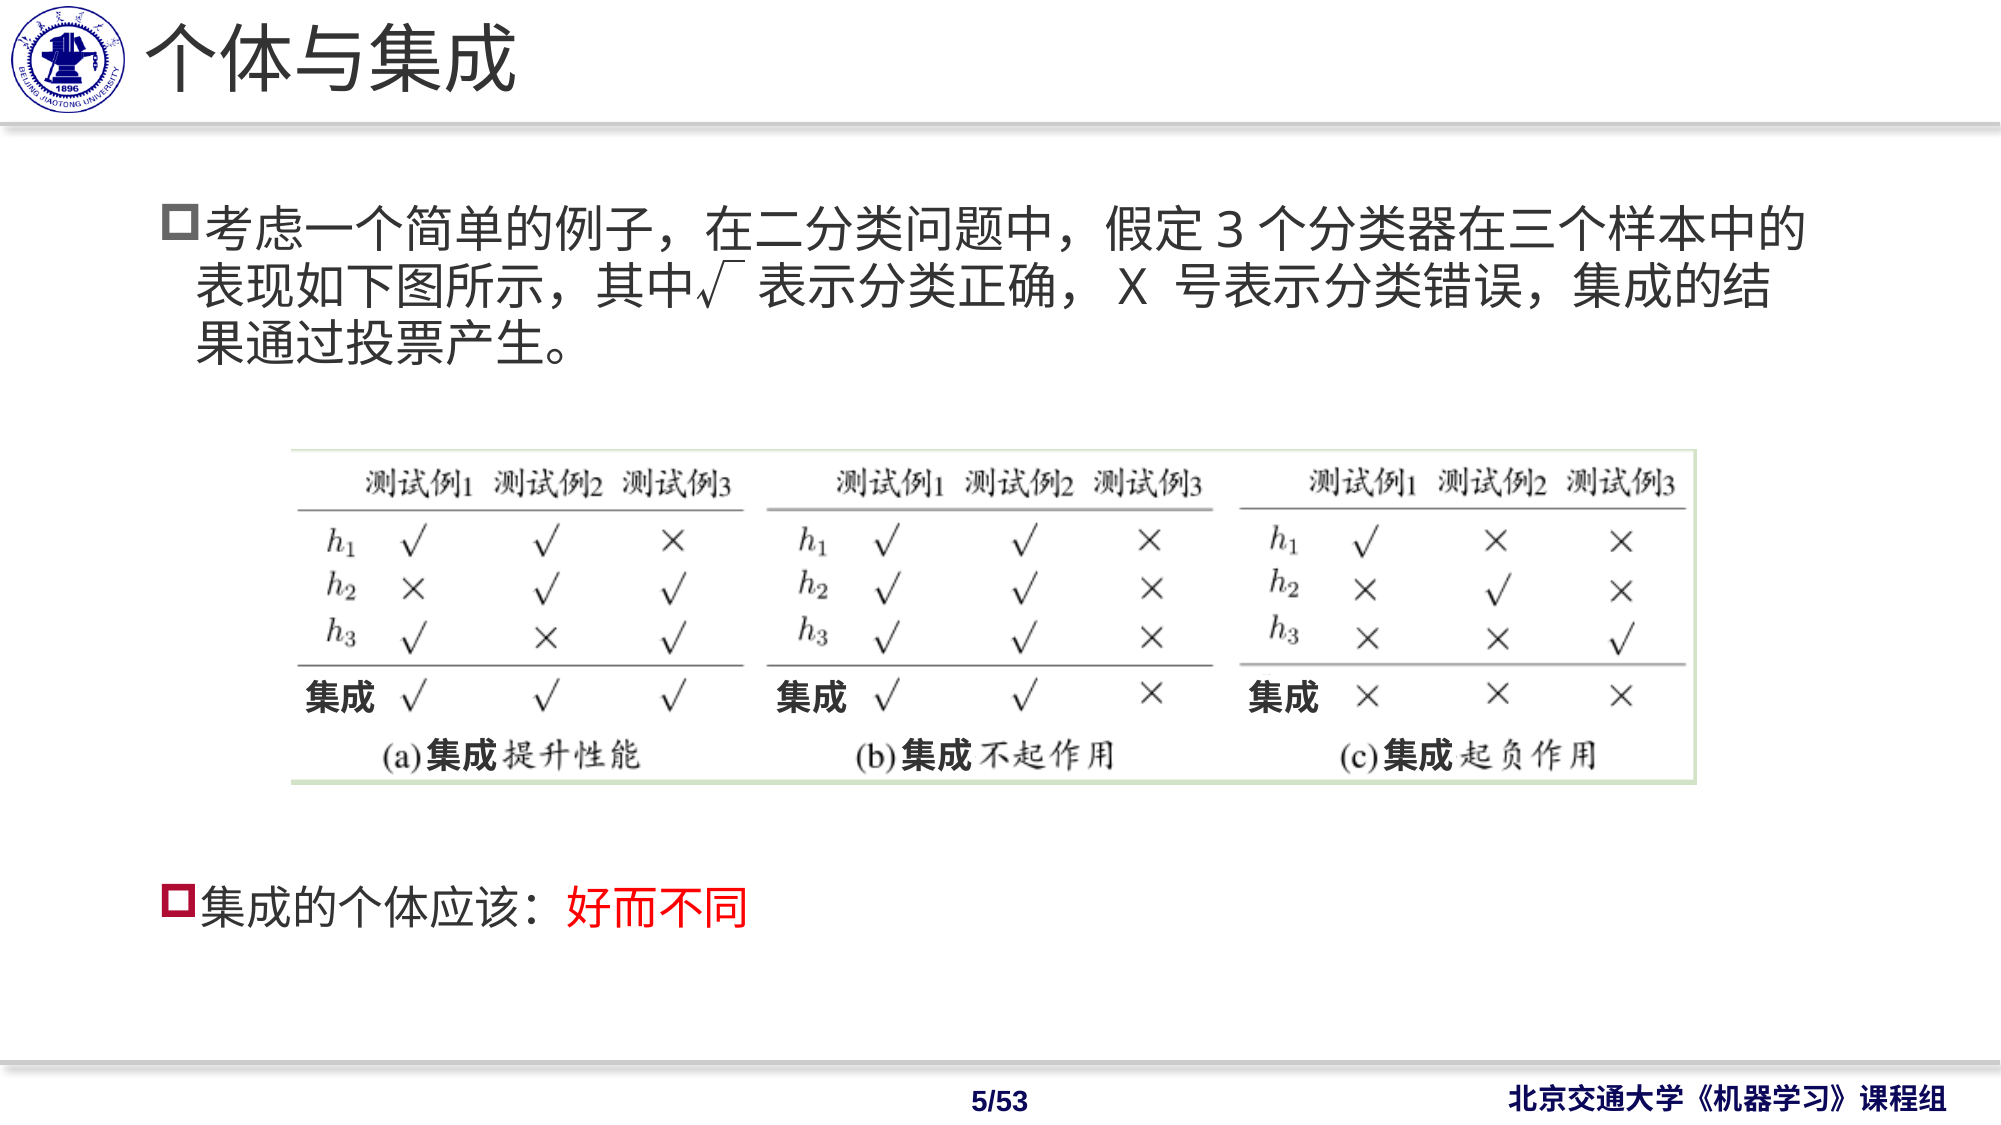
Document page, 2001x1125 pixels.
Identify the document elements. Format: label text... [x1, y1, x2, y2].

text_box 集成的个体应该：好而不同 [143, 877, 1557, 985]
picture [11, 6, 125, 113]
list 考虑一个简单的例子，在二分类问题中，假定3个分类器在三个样本中的表现如下图所示，其中√ 表示分类正确，X 号表示分类错误，集成的结果通过投票产生。 [143, 193, 1825, 475]
title 个体与集成 [128, 0, 1422, 128]
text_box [291, 449, 1697, 785]
